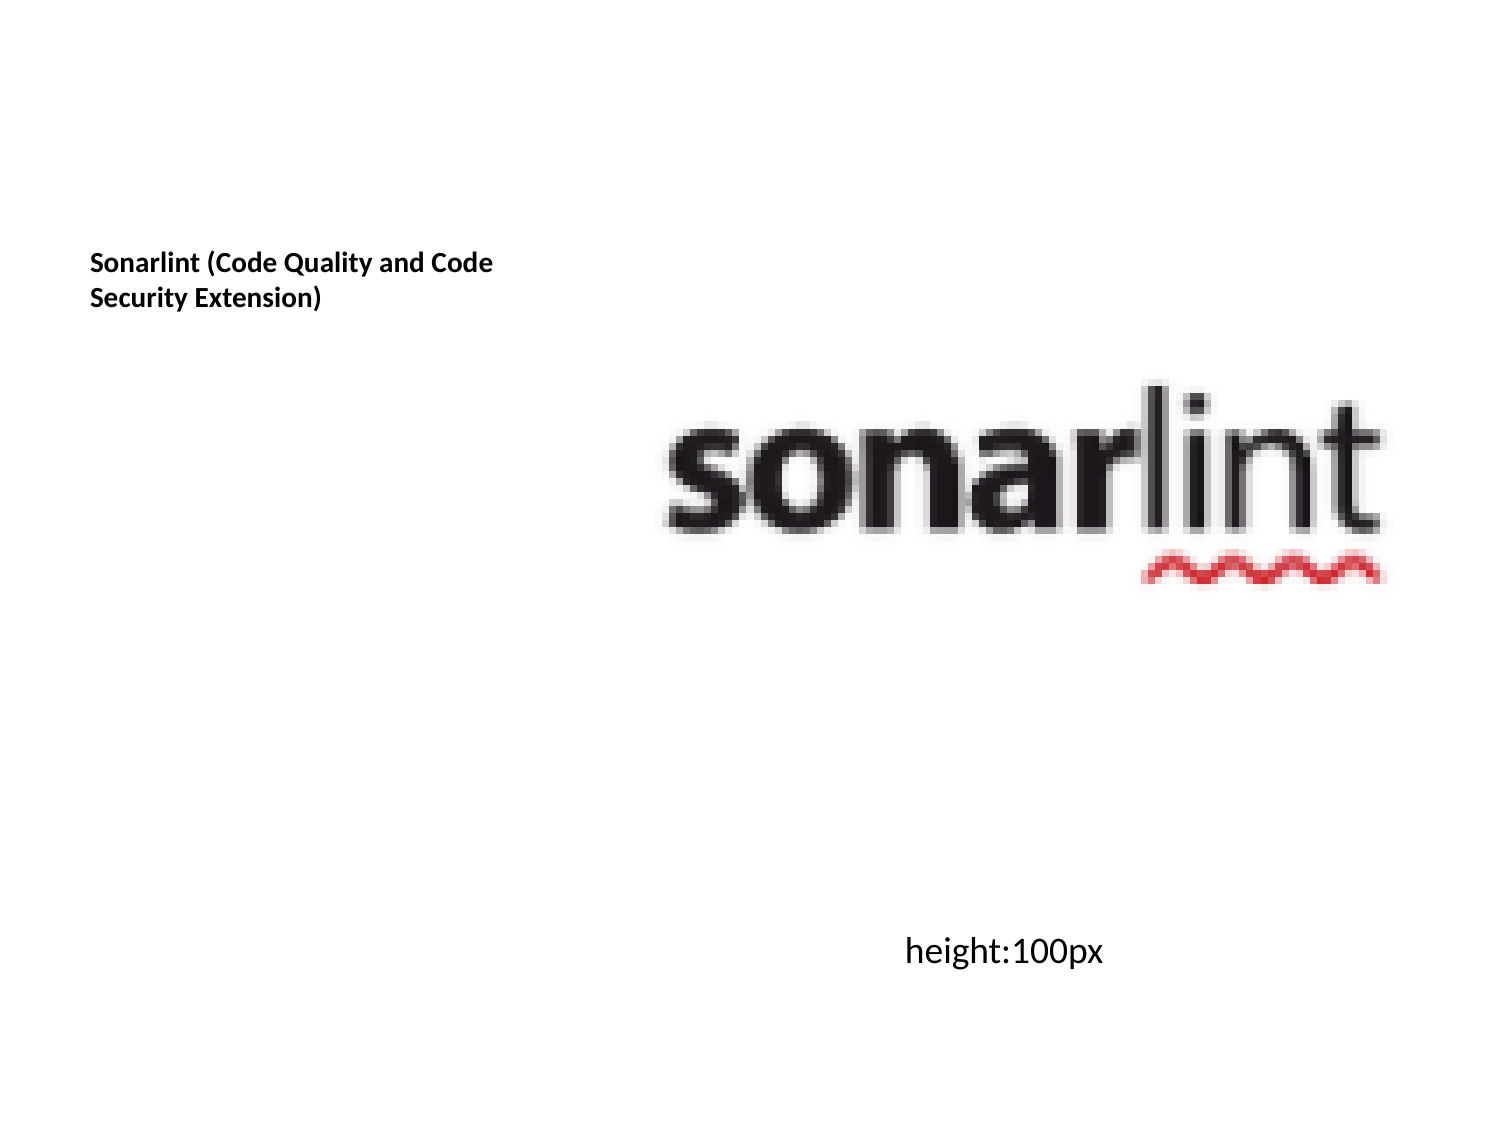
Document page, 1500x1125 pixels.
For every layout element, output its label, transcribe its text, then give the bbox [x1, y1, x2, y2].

picture [585, 316, 1424, 649]
list Sonarlint (Code Quality and Code Security Extension) [75, 235, 569, 1005]
text_box height:100px [585, 918, 1423, 1003]
